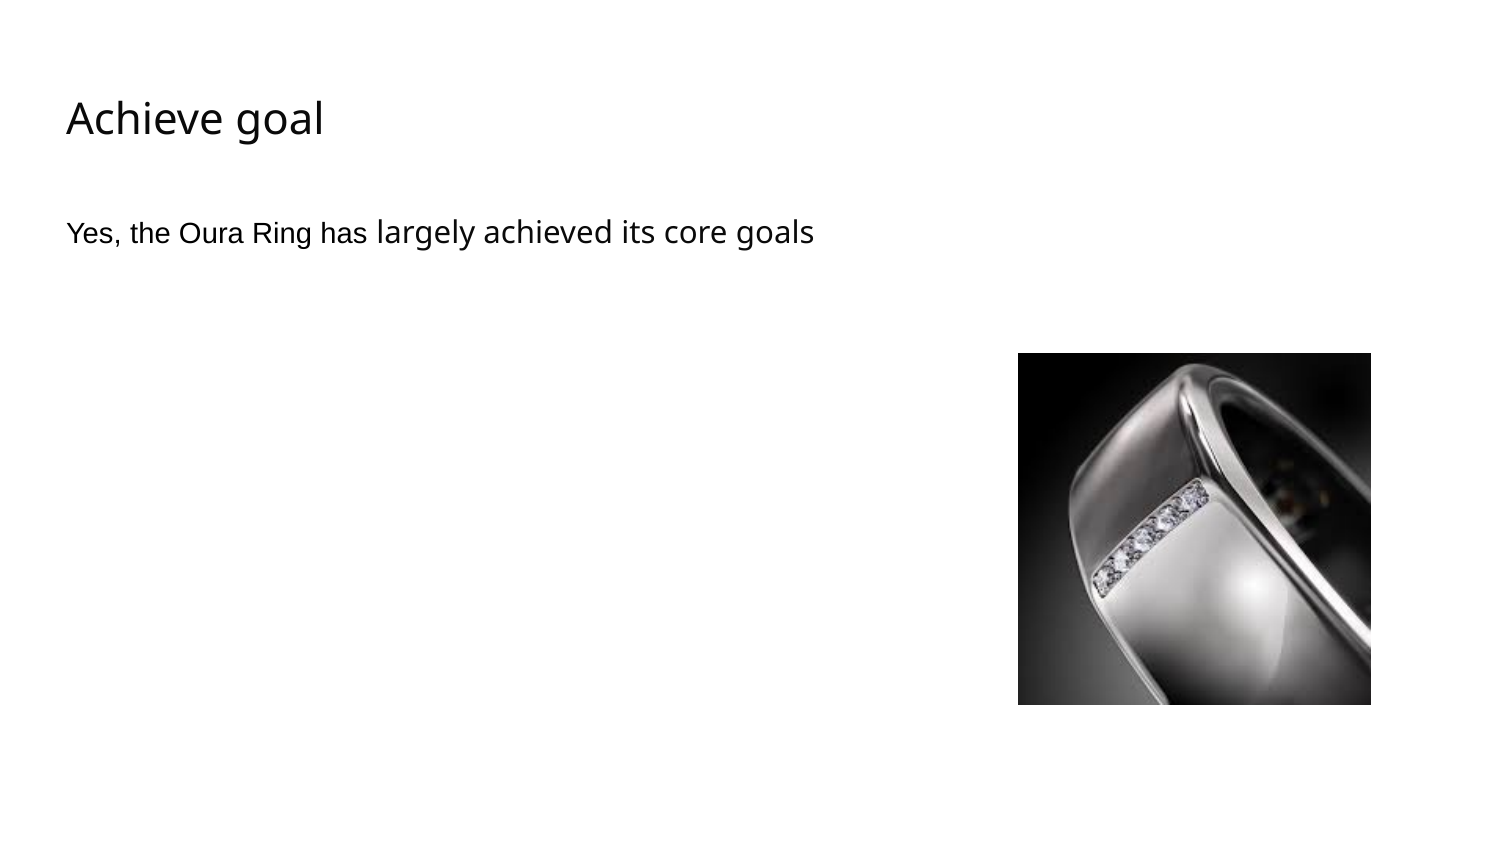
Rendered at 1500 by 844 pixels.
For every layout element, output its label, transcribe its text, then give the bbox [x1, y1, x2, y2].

title Achieve goal [51, 72, 1449, 167]
list Yes, the Oura Ring has largely achieved its core goals [51, 189, 1449, 750]
picture [1018, 353, 1371, 706]
